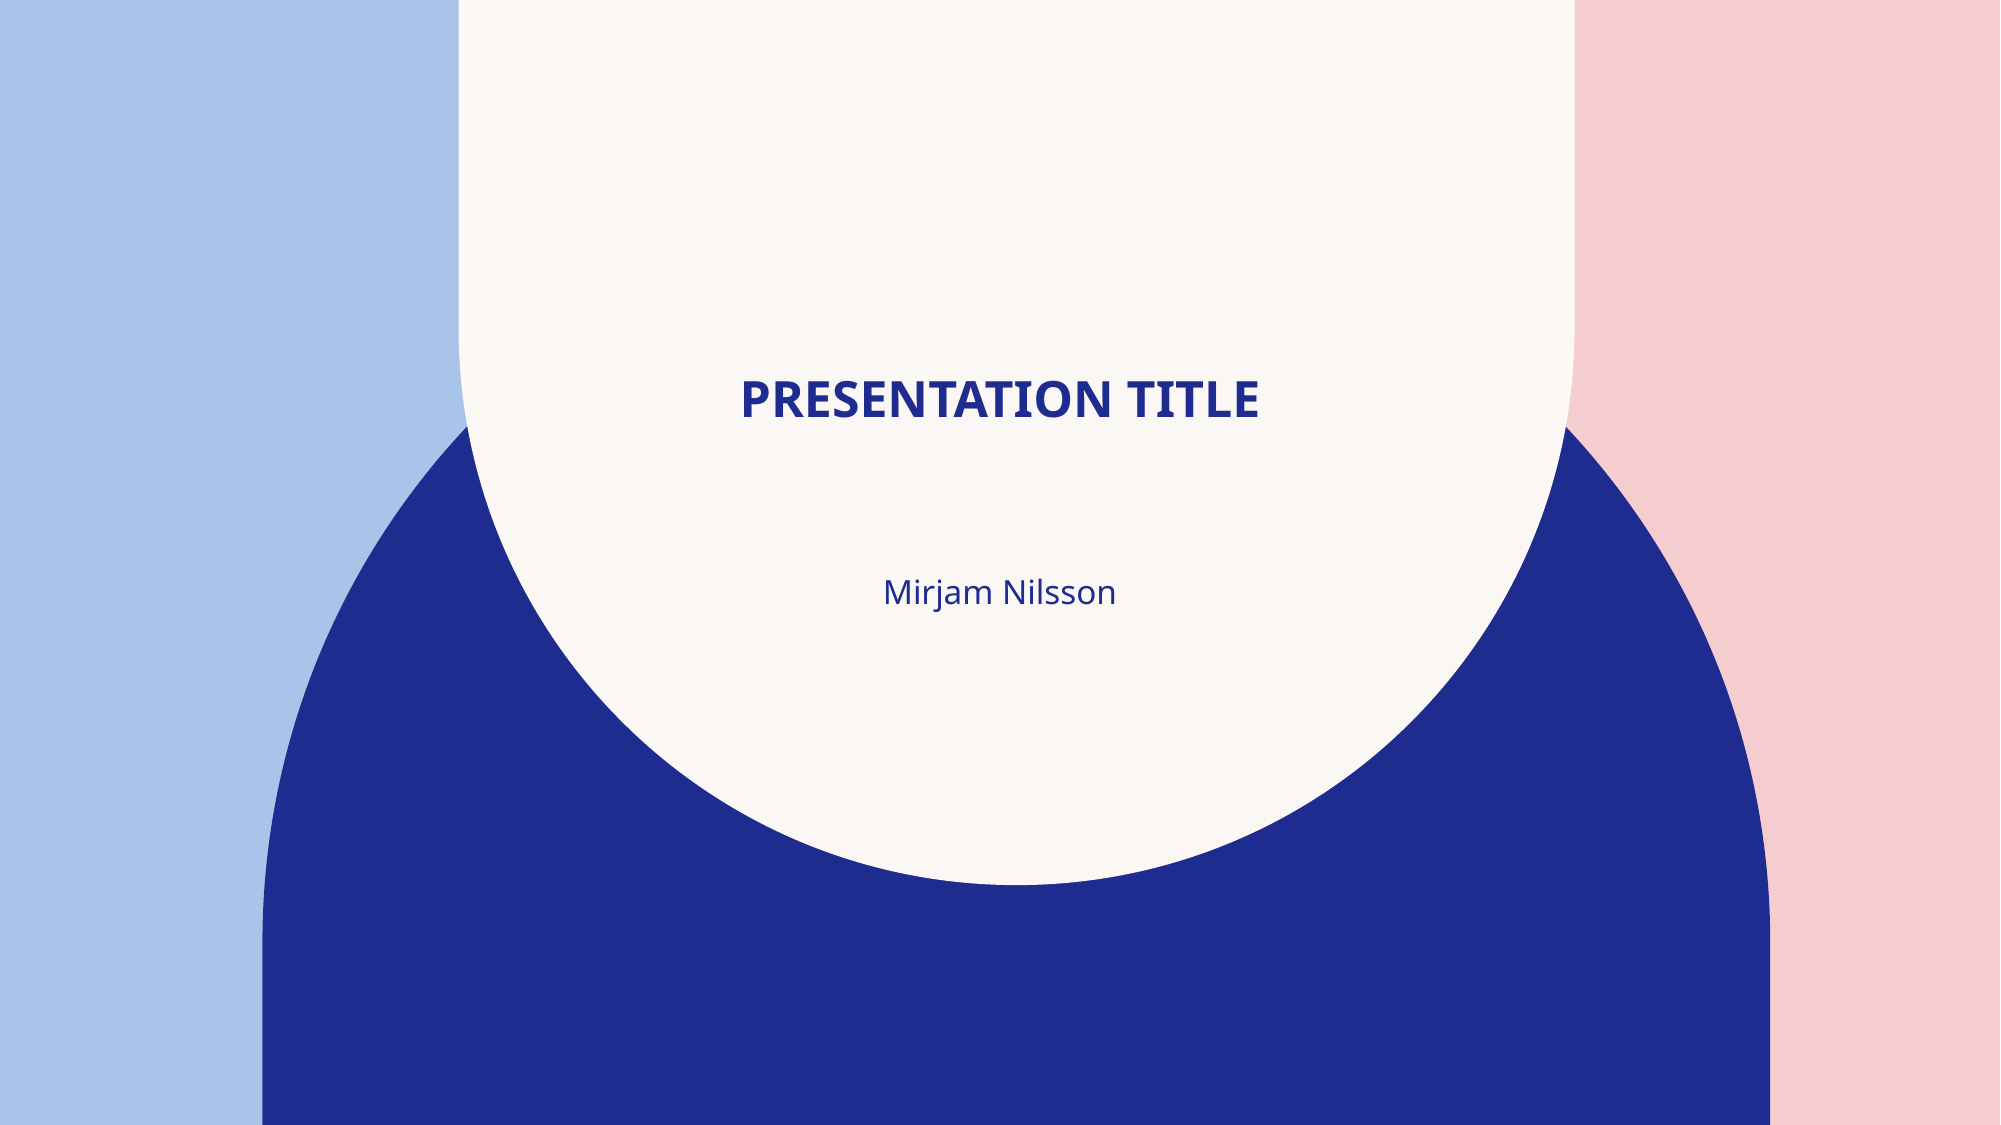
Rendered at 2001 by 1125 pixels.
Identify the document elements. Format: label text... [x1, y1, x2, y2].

subtitle Mirjam Nilsson​ [713, 571, 1287, 716]
title PRESENTATION TITLE [558, 325, 1442, 527]
